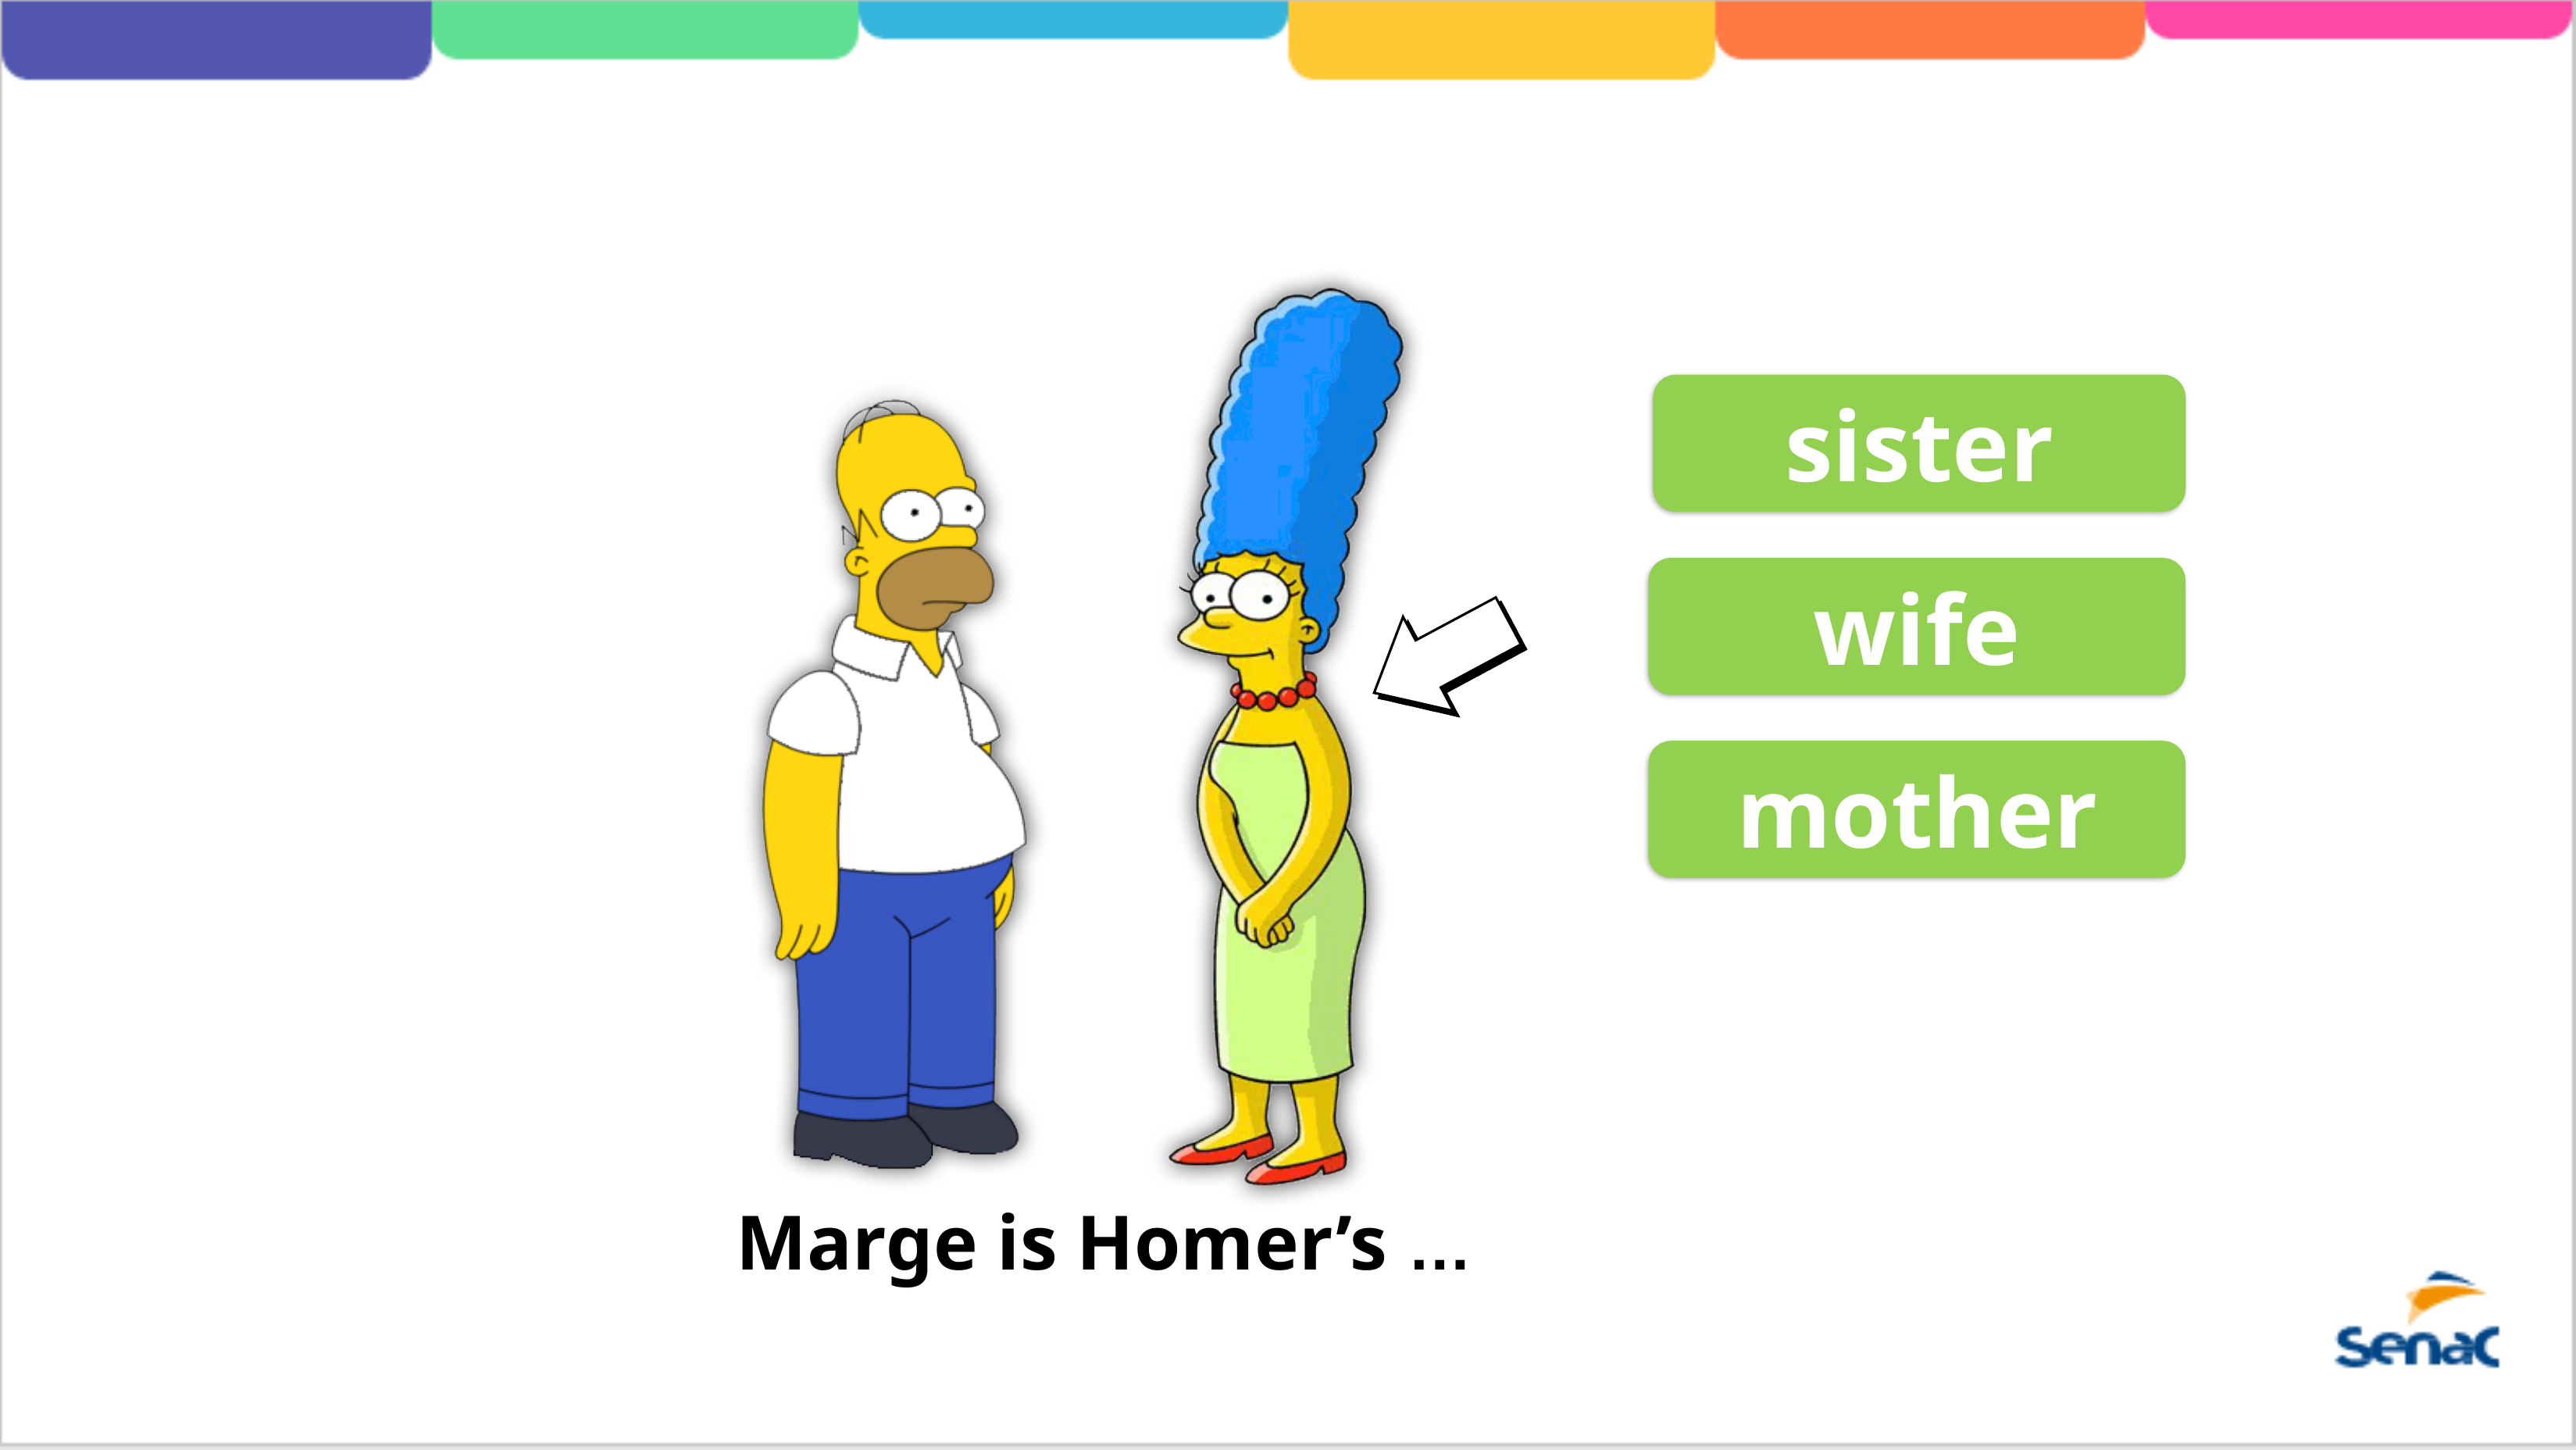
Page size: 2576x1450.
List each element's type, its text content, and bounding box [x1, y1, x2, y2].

text_box sister [1653, 374, 2186, 512]
text_box mother [1648, 741, 2186, 878]
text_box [724, 284, 1593, 1292]
text_box wife [1648, 558, 2186, 695]
picture [0, 0, 2576, 1450]
